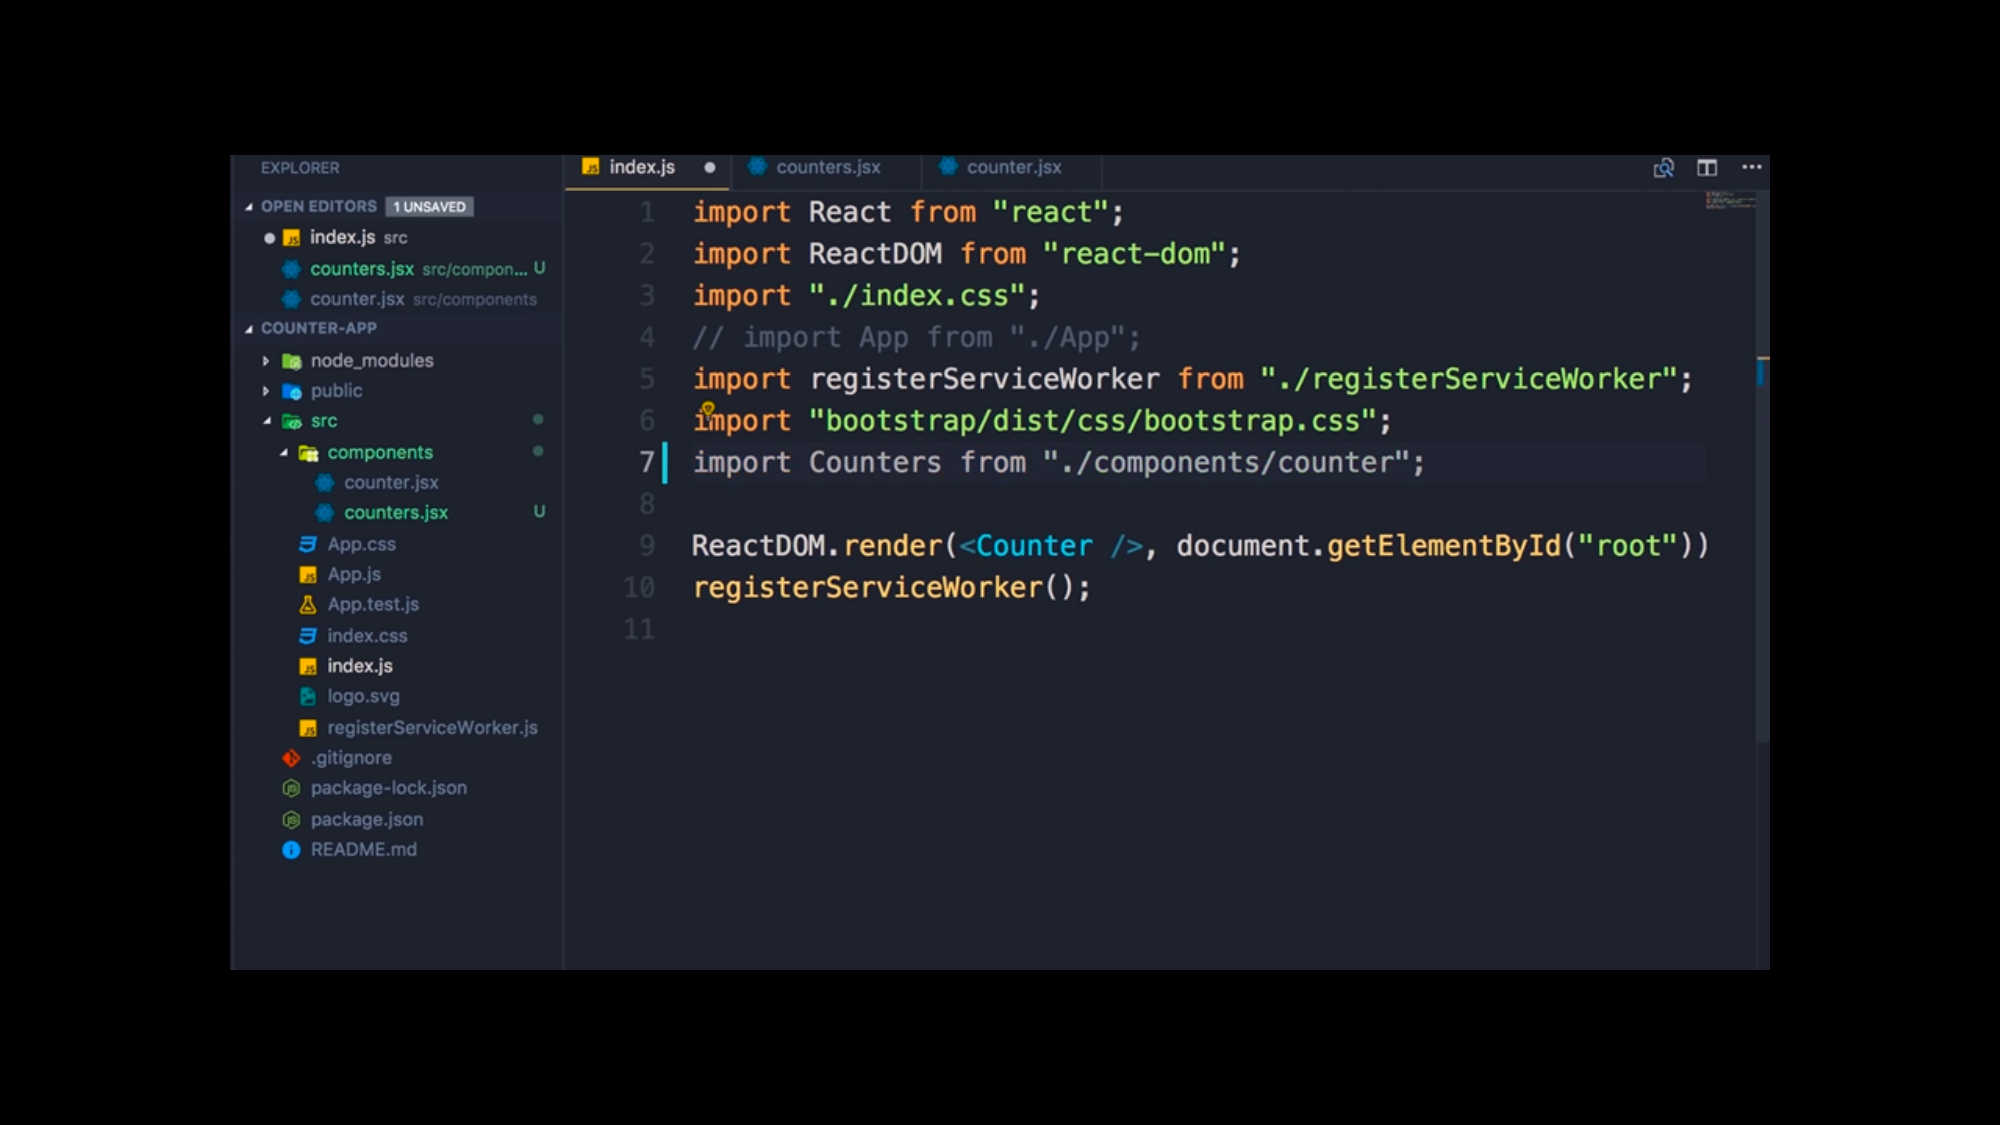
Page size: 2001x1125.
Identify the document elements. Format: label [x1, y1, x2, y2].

picture [752, 161, 763, 171]
picture [230, 155, 1770, 970]
